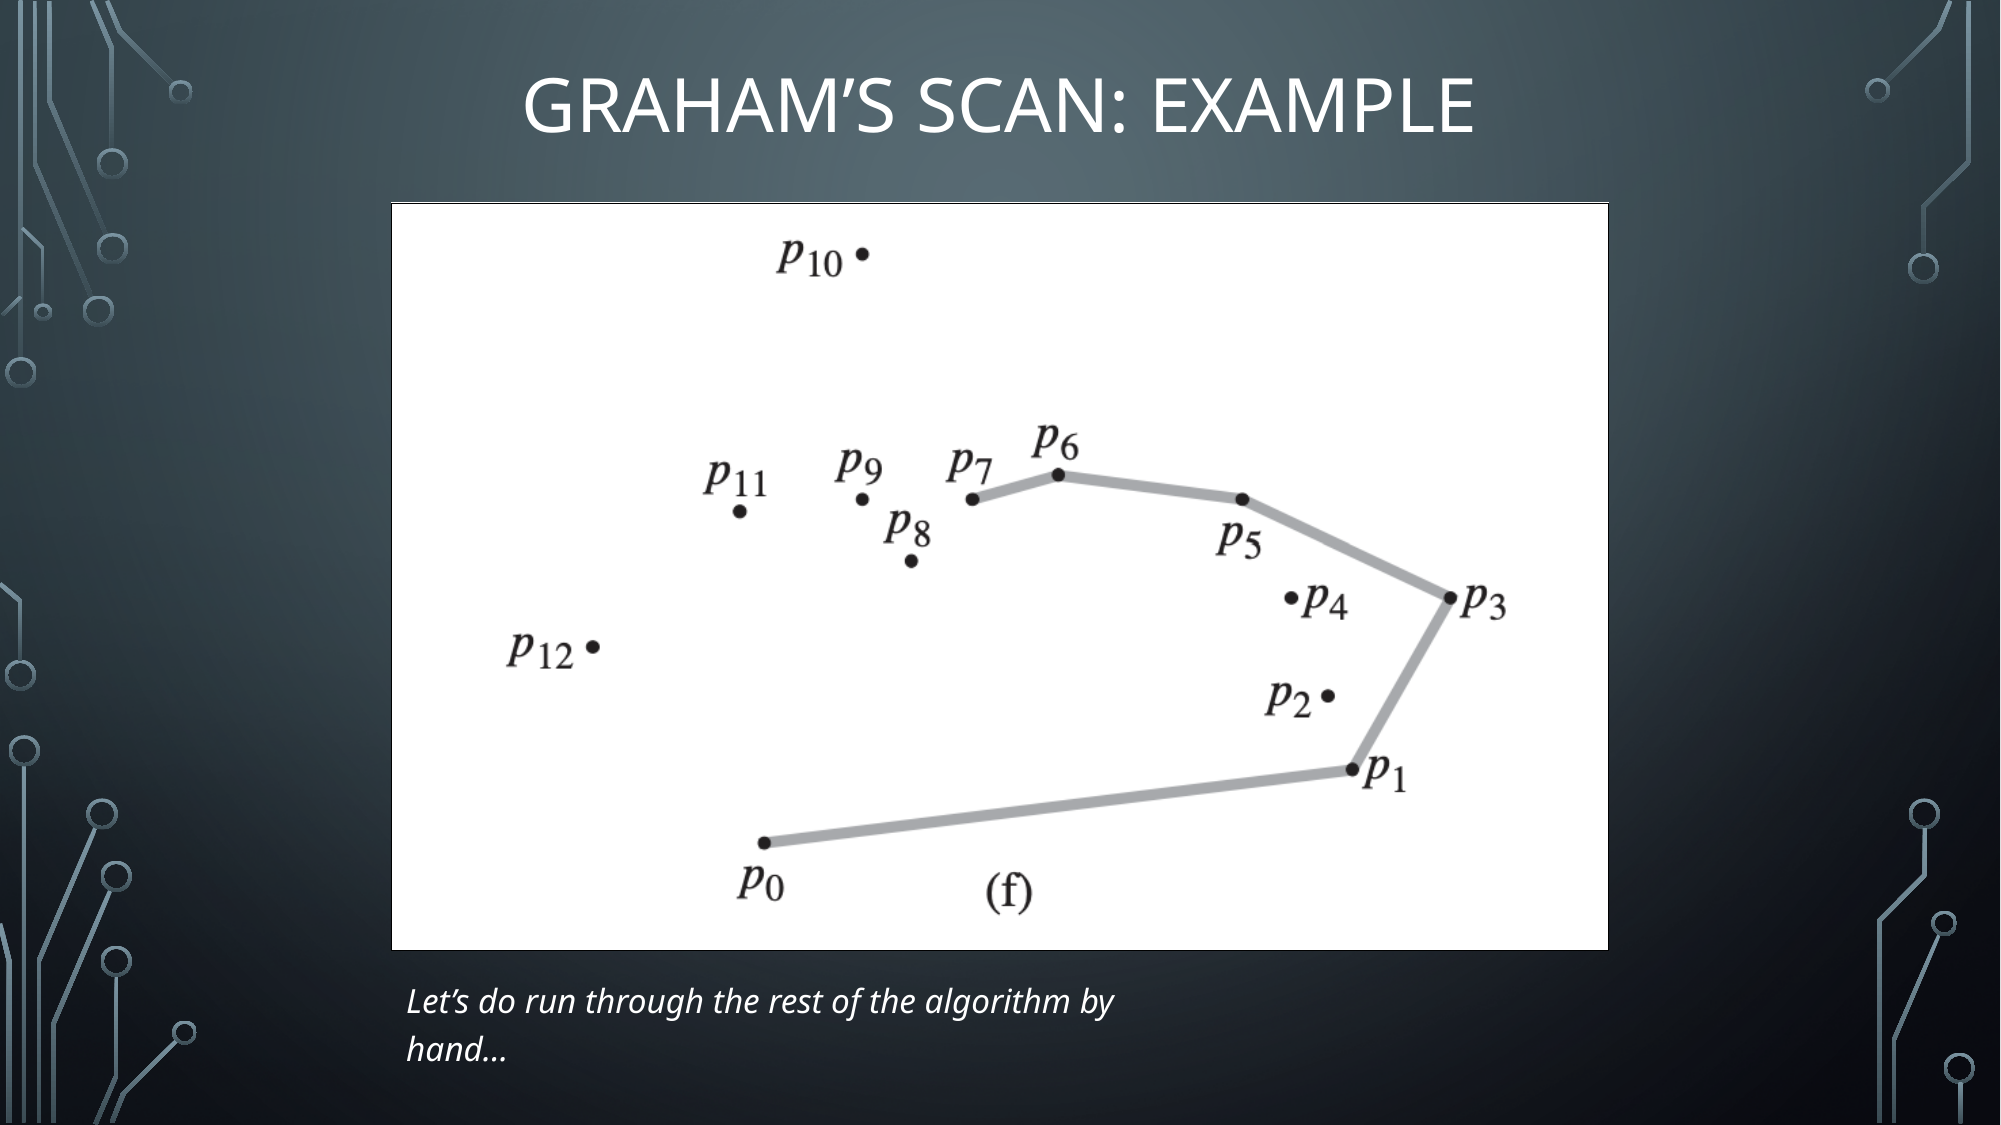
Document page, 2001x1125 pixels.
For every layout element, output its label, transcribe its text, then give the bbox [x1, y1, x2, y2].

text_box Let’s do run through the rest of the algorithm by hand… [391, 964, 1162, 1085]
title Graham’s Scan: Example [187, 37, 1813, 179]
picture [391, 202, 1609, 952]
